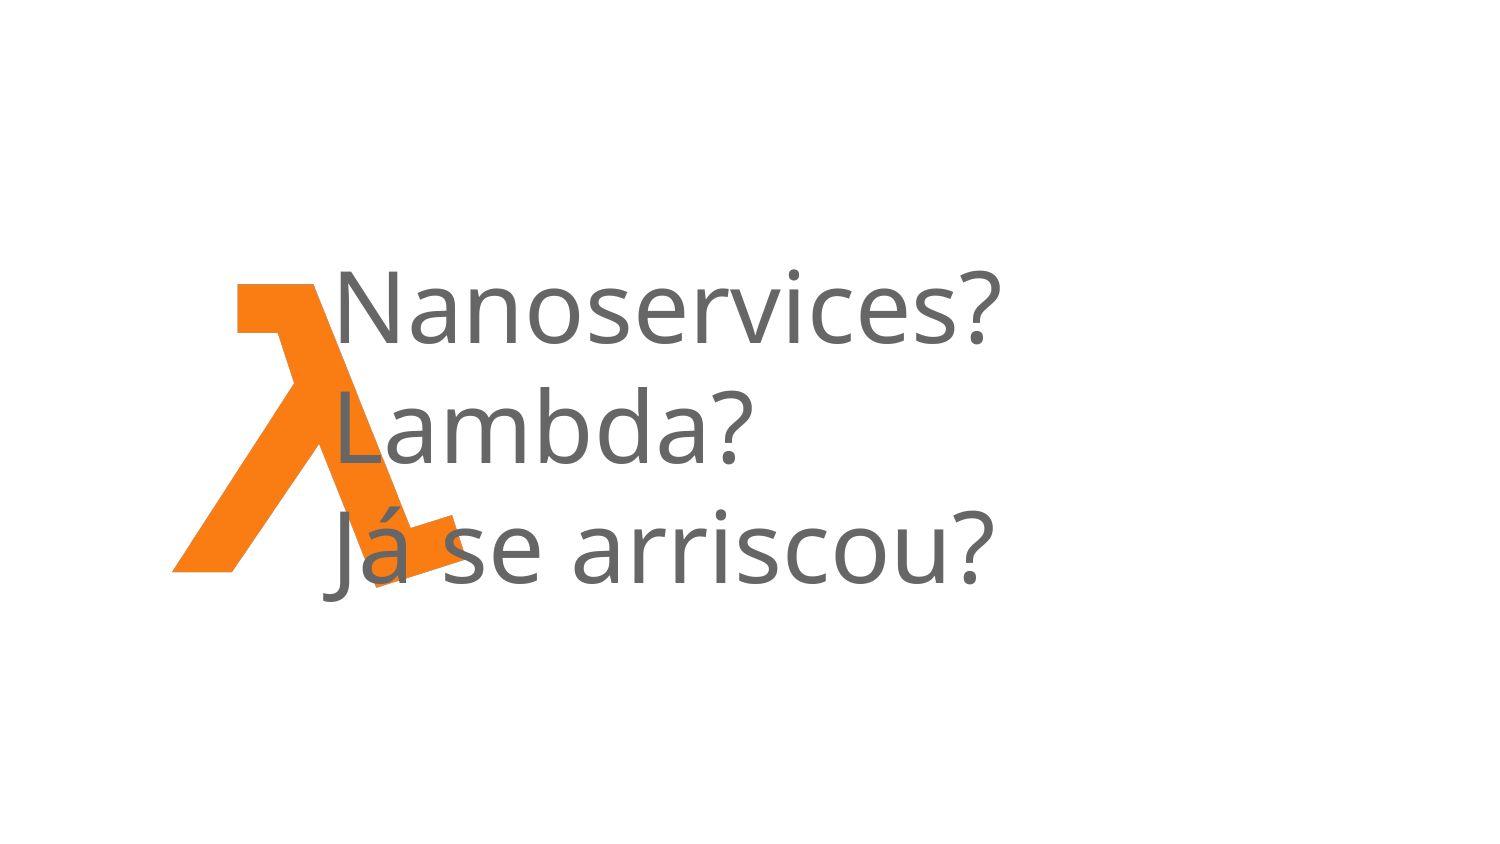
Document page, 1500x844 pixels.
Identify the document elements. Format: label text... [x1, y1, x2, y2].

title Nanoservices? Lambda? Já se arriscou? [485, 276, 1175, 572]
picture [149, 260, 481, 607]
